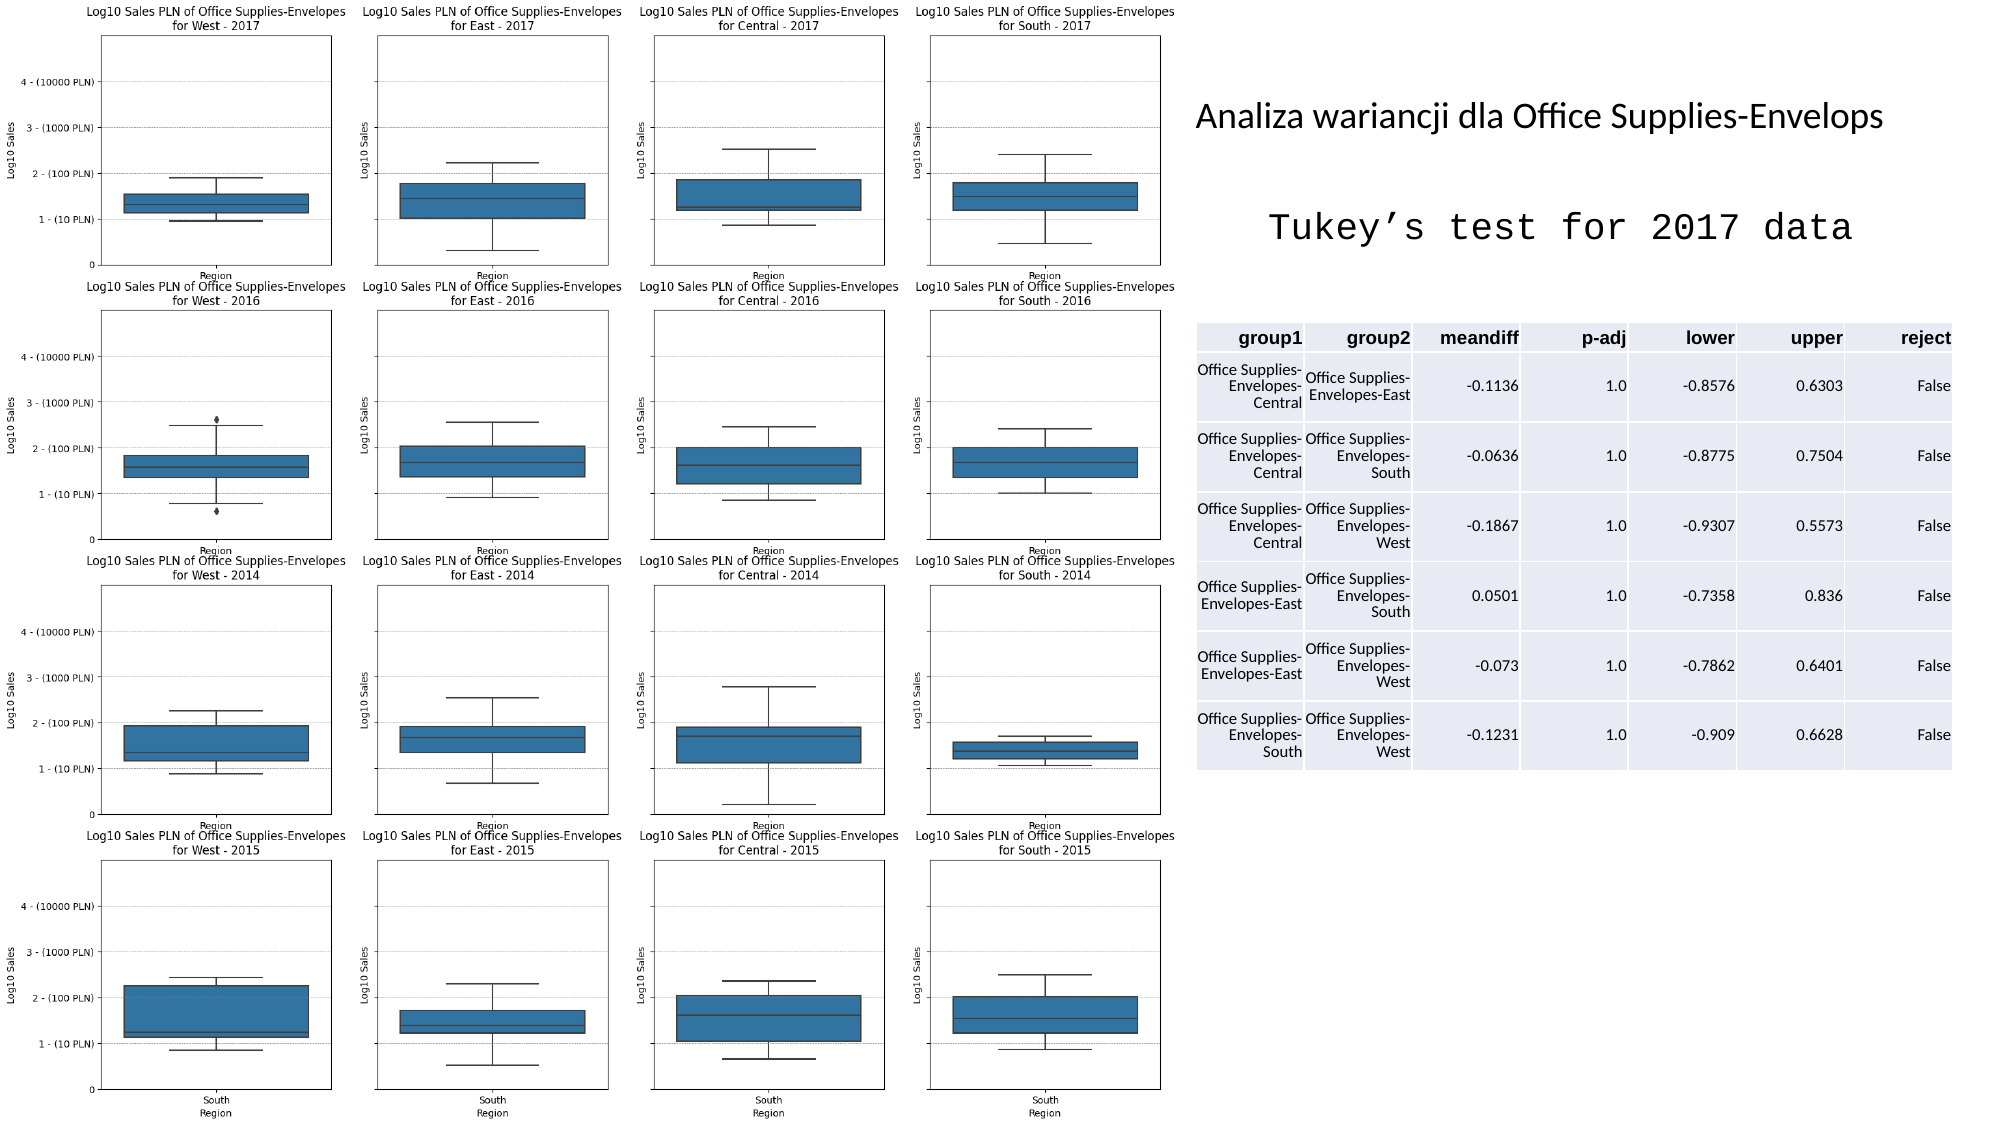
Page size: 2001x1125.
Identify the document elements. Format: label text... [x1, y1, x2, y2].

table_cell Office Supplies-Envelopes-Central [1197, 423, 1303, 491]
table_header group1 [1197, 323, 1303, 351]
table_header group2 [1305, 323, 1411, 351]
table_cell -0.9307 [1629, 493, 1736, 561]
table_cell -0.0636 [1413, 423, 1519, 491]
table_cell False [1845, 632, 1952, 700]
table_cell 0.836 [1737, 562, 1844, 630]
table_cell Office Supplies-Envelopes-South [1305, 562, 1411, 630]
table_cell -0.909 [1629, 702, 1736, 770]
table_cell Office Supplies-Envelopes-South [1197, 702, 1303, 770]
table_header upper [1737, 323, 1844, 351]
table_cell -0.8576 [1629, 353, 1736, 421]
table_cell False [1845, 562, 1952, 630]
table_cell False [1845, 423, 1952, 491]
table_cell -0.073 [1413, 632, 1519, 700]
table_cell False [1845, 353, 1952, 421]
text_box Analiza wariancji dla Office Supplies-Envelops [1181, 83, 2000, 144]
table_cell Office Supplies-Envelopes-East [1197, 632, 1303, 700]
table_cell -0.7358 [1629, 562, 1736, 630]
table_cell Office Supplies-Envelopes-West [1305, 493, 1411, 561]
table_cell Office Supplies-Envelopes-East [1197, 562, 1303, 630]
table_cell Office Supplies-Envelopes-West [1305, 702, 1411, 770]
table_cell 1.0 [1521, 493, 1627, 561]
table_cell -0.7862 [1629, 632, 1736, 700]
table_cell 1.0 [1521, 702, 1627, 770]
text_box Tukey’s test for 2017 data [1253, 194, 1880, 255]
table_cell Office Supplies-Envelopes-West [1305, 632, 1411, 700]
table_header lower [1629, 323, 1736, 351]
table_cell Office Supplies-Envelopes-East [1305, 353, 1411, 421]
table_cell 0.6303 [1737, 353, 1844, 421]
table_cell -0.1231 [1413, 702, 1519, 770]
table_cell 1.0 [1521, 632, 1627, 700]
table_cell 0.0501 [1413, 562, 1519, 630]
table_cell Office Supplies-Envelopes-Central [1197, 353, 1303, 421]
table_cell False [1845, 493, 1952, 561]
table_cell 1.0 [1521, 423, 1627, 491]
table_cell False [1845, 702, 1952, 770]
table_cell 0.5573 [1737, 493, 1844, 561]
table_header meandiff [1413, 323, 1519, 351]
table_header reject [1845, 323, 1952, 351]
table_cell -0.1867 [1413, 493, 1519, 561]
table_cell 0.6628 [1737, 702, 1844, 770]
table_cell -0.1136 [1413, 353, 1519, 421]
table_cell 0.6401 [1737, 632, 1844, 700]
table_header p-adj [1521, 323, 1627, 351]
table_cell 0.7504 [1737, 423, 1844, 491]
table_cell 1.0 [1521, 353, 1627, 421]
table_cell Office Supplies-Envelopes-South [1305, 423, 1411, 491]
table_cell -0.8775 [1629, 423, 1736, 491]
table_cell Office Supplies-Envelopes-Central [1197, 493, 1303, 561]
table_cell 1.0 [1521, 562, 1627, 630]
picture [0, 0, 1181, 1125]
